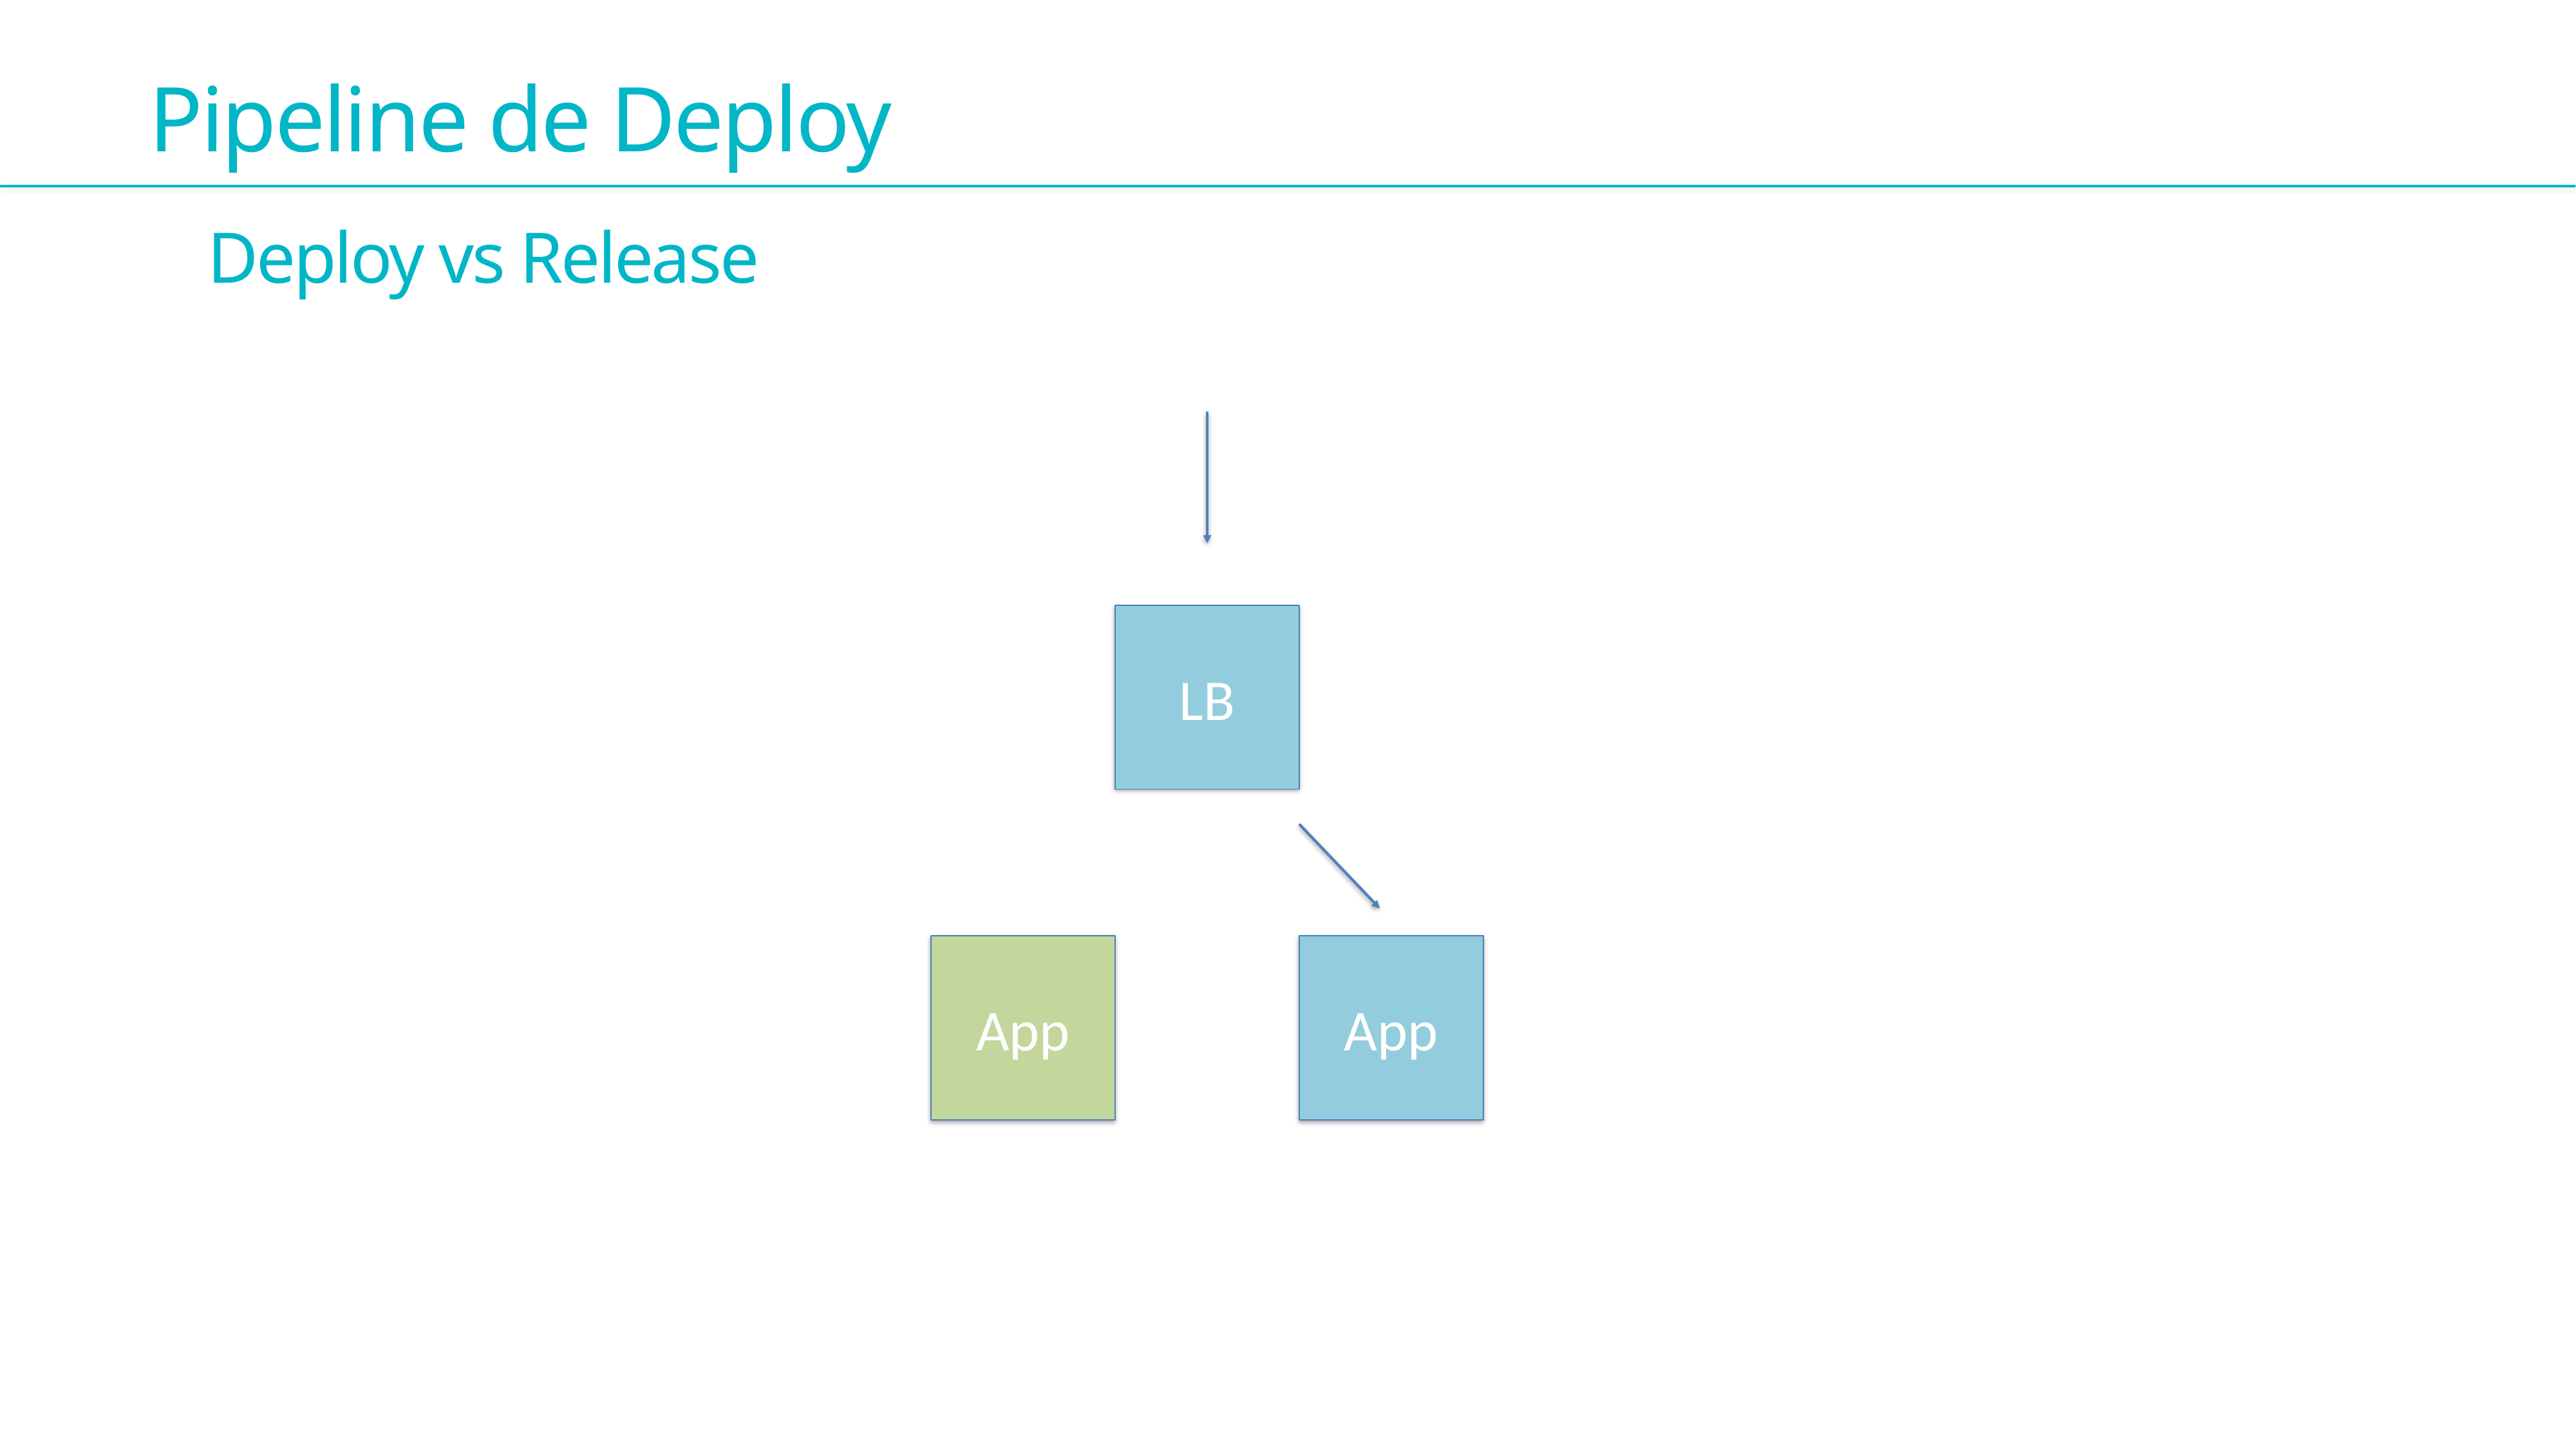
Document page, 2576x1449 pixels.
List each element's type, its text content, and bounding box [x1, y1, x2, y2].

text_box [1299, 824, 1380, 909]
text_box App [930, 935, 1116, 1121]
text_box Pipeline de Deploy [139, 57, 901, 175]
text_box LB [1114, 605, 1300, 790]
text_box Deploy vs Release [198, 208, 769, 302]
text_box App [1299, 935, 1484, 1121]
